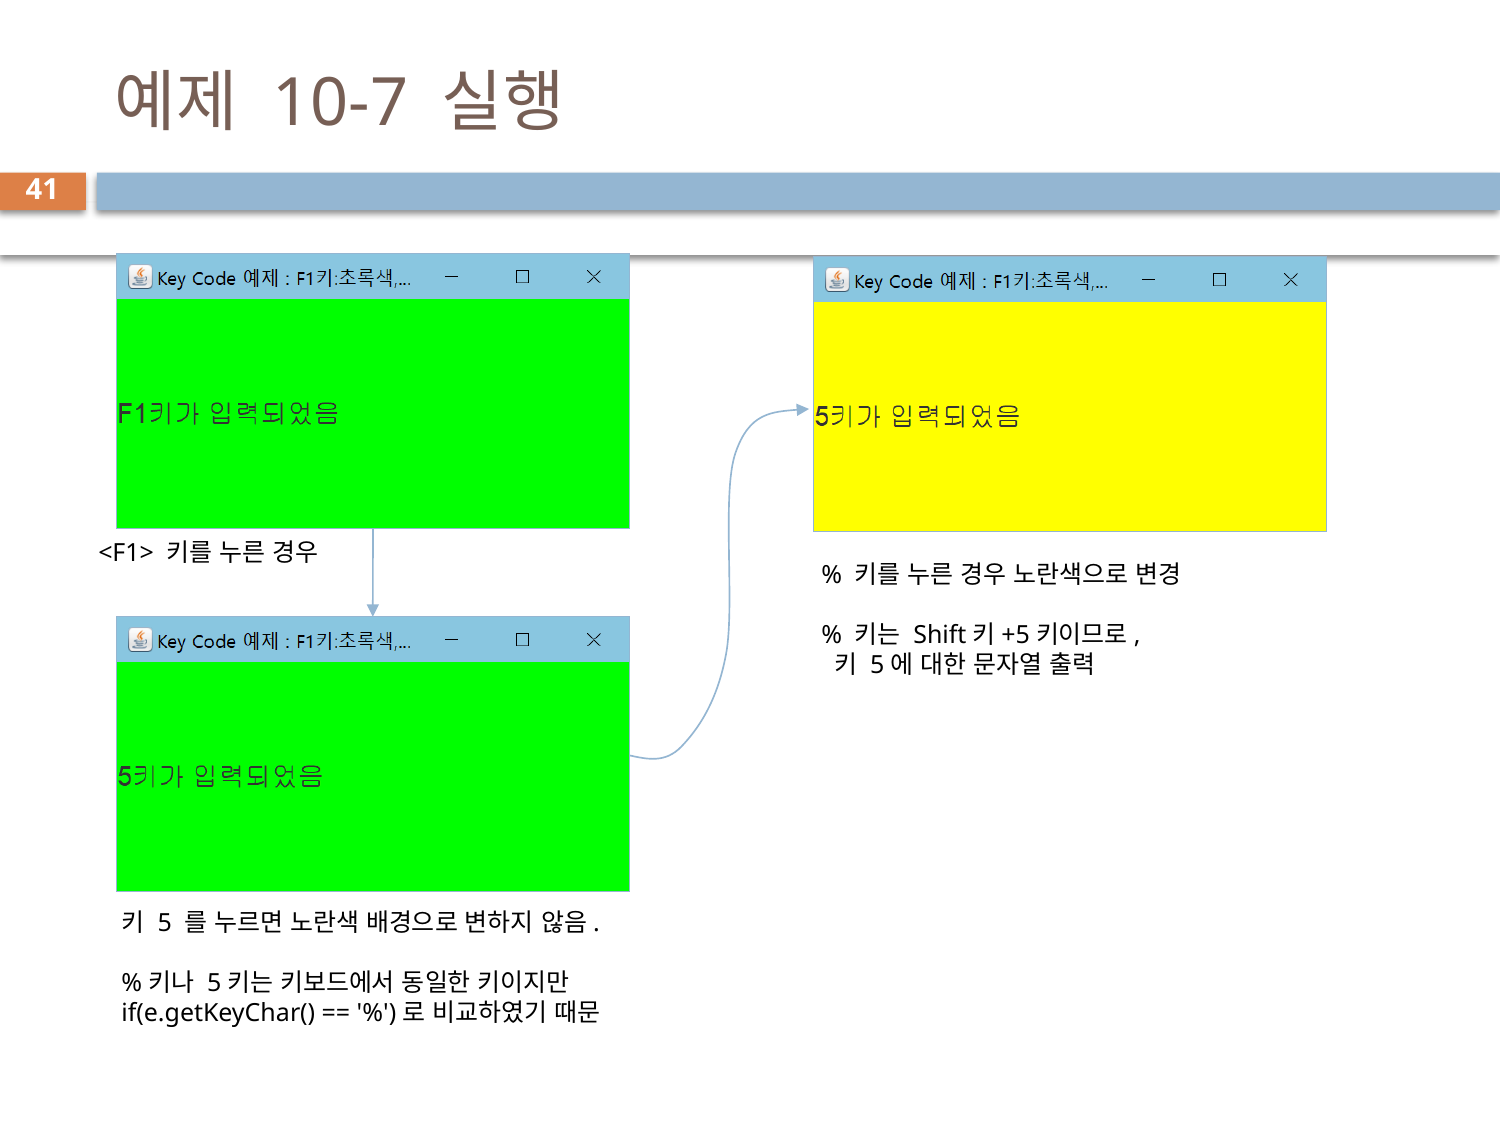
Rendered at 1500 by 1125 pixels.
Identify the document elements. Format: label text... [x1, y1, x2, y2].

title 예제 10-7 실행 [99, 37, 1438, 161]
picture [116, 253, 630, 529]
text_box % 키를 누른 경우 노란색으로 변경 % 키는 Shift키+5키이므로, 키 5에 대한 문자열 출력 [806, 551, 1334, 686]
slide_number 41 [0, 170, 87, 211]
picture [115, 616, 630, 893]
text_box [636, 403, 807, 760]
picture [813, 256, 1328, 532]
text_box <F1> 키를 누른 경우 [83, 528, 334, 574]
text_box 키 5 를 누르면 노란색 배경으로 변하지 않음. %키나 5키는 키보드에서 동일한 키이지만 if(e.getKeyChar() == '%')로 비교하였기 때문 [106, 899, 616, 1034]
